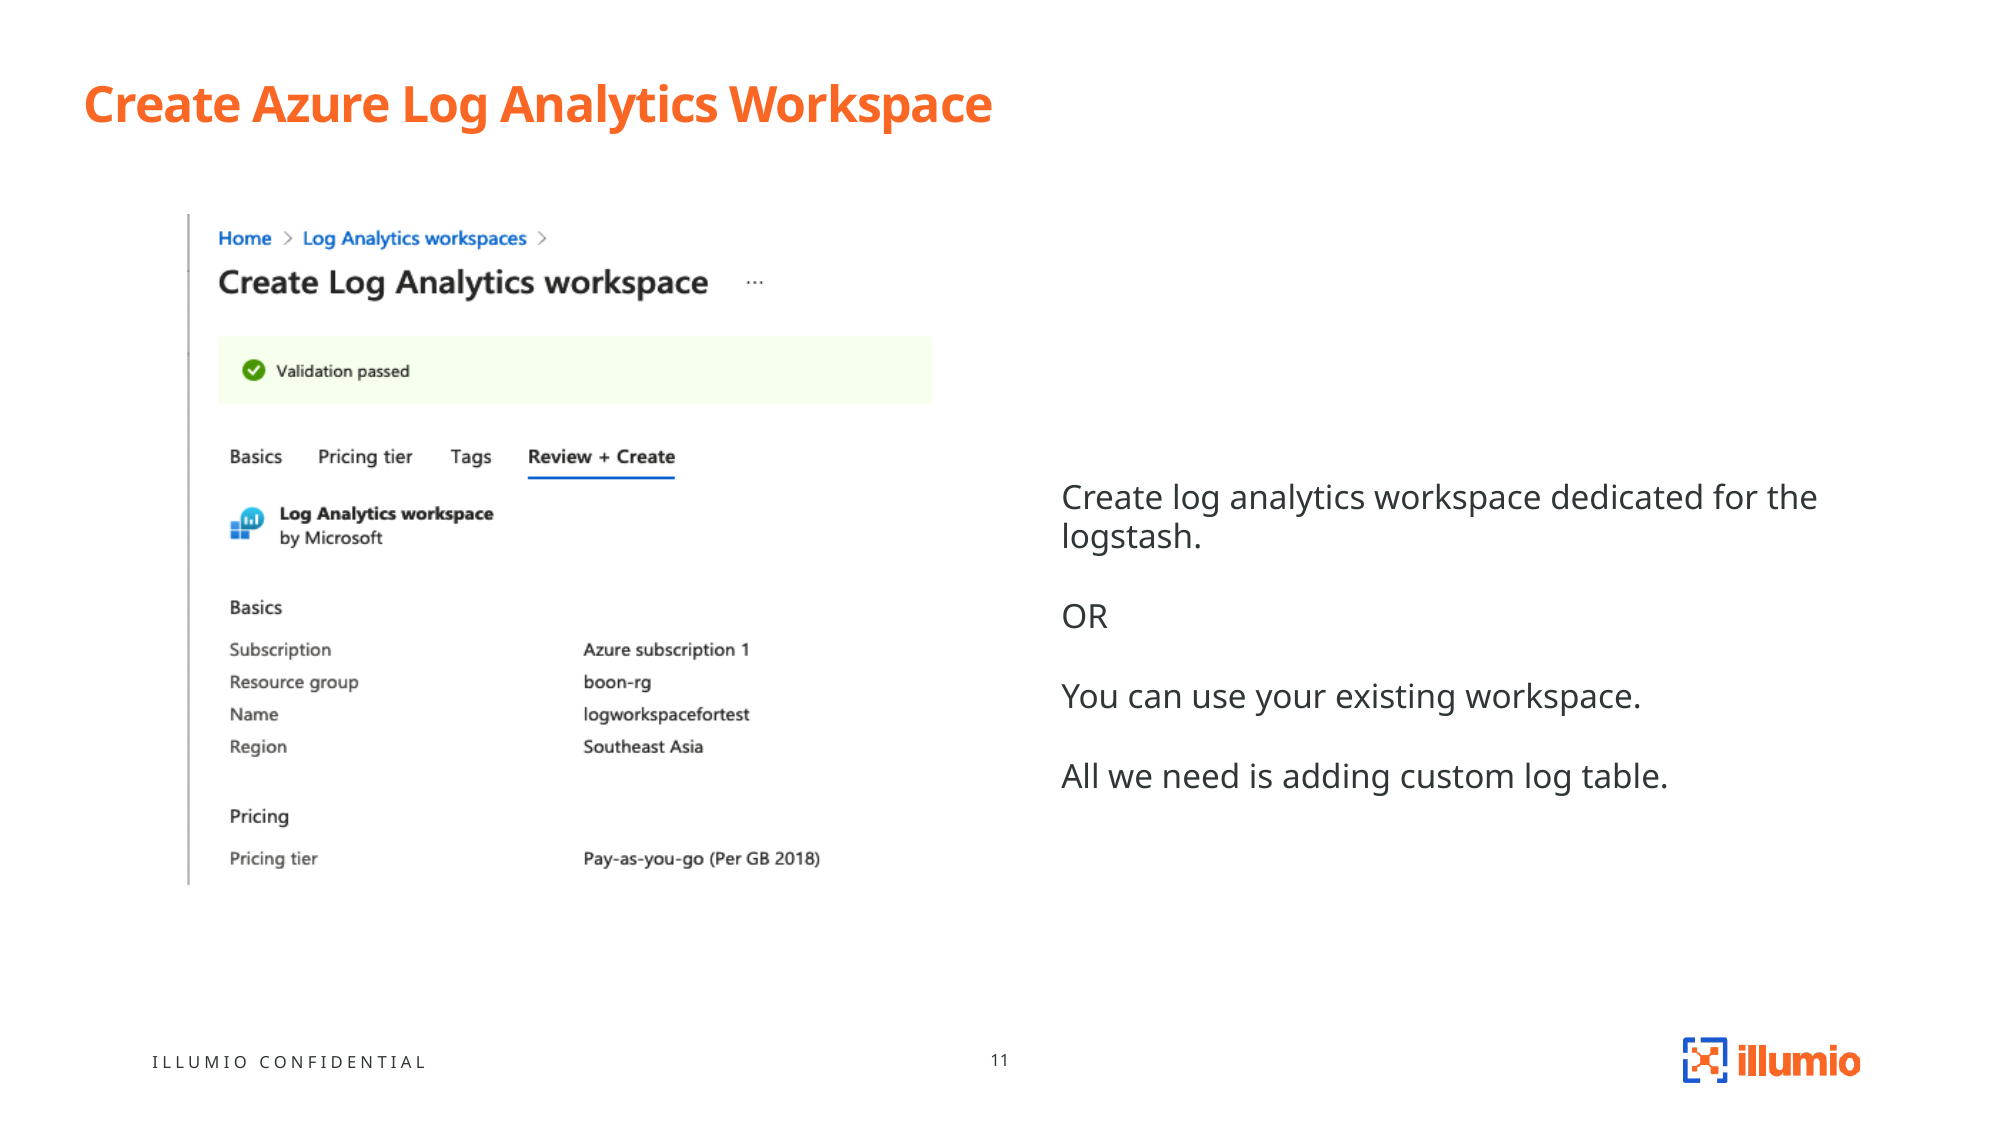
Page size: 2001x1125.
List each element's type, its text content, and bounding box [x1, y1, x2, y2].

title Create Azure Log Analytics Workspace [69, 27, 1794, 166]
picture [187, 214, 932, 885]
text_box Create log analytics workspace dedicated for the logstash. OR You can use your existing workspace. All we need is adding custom log table. [1025, 447, 1903, 851]
